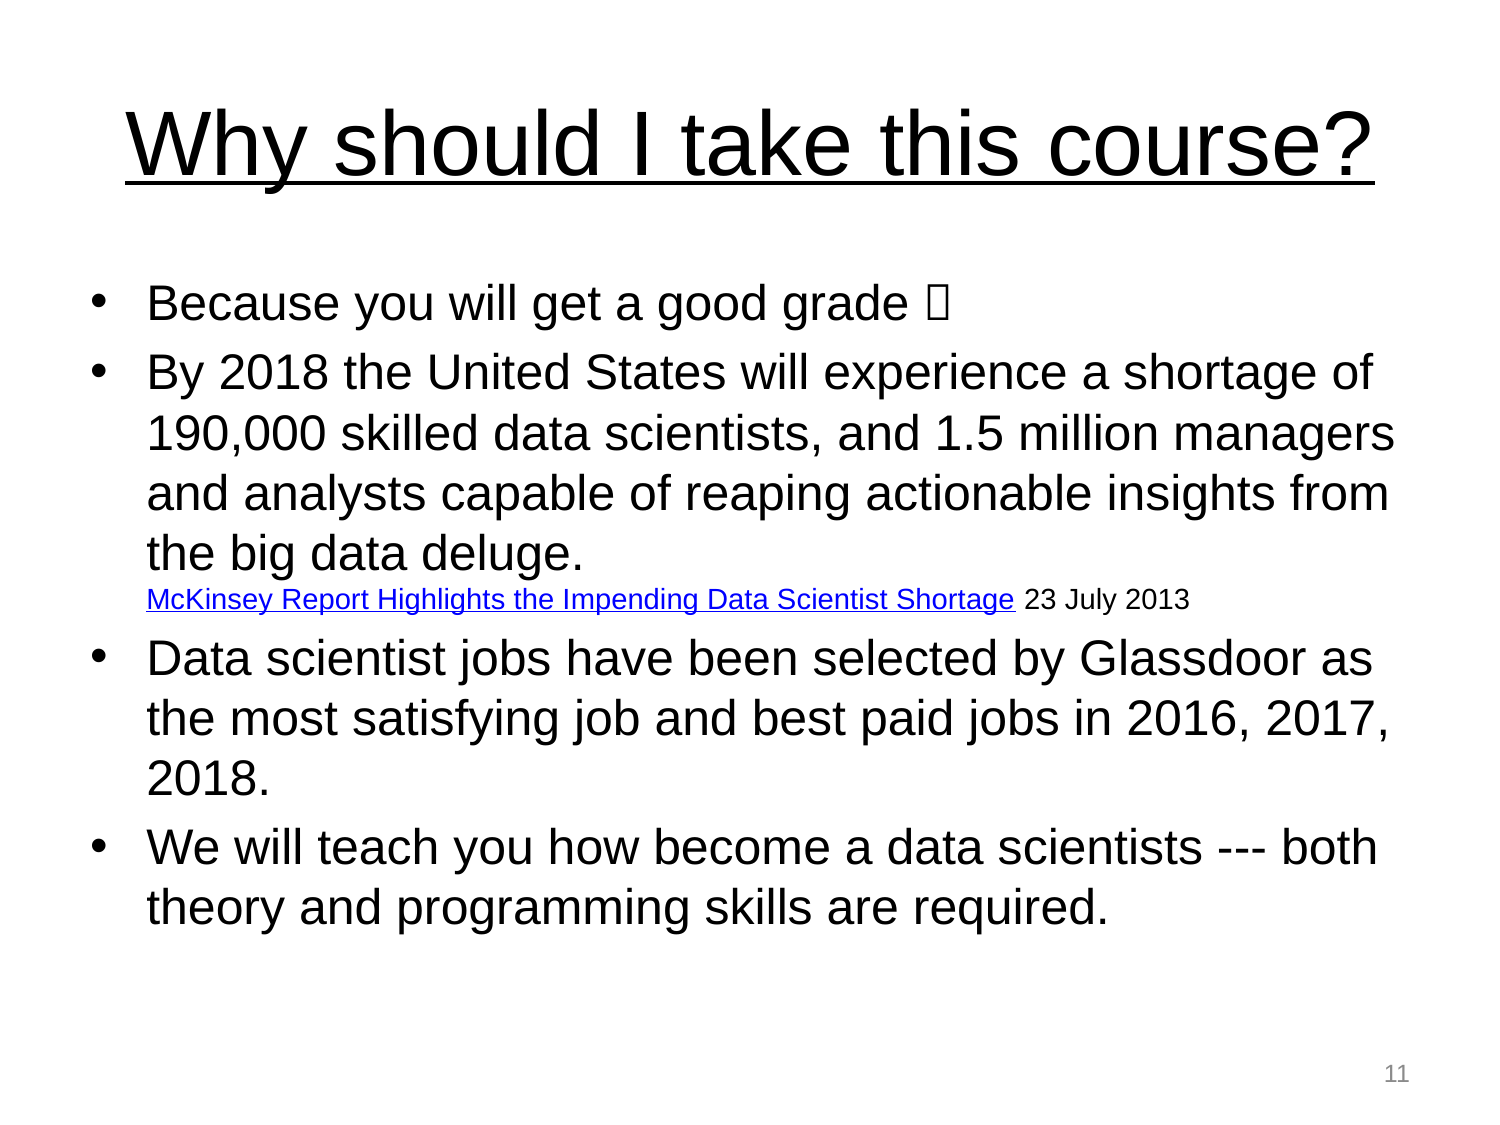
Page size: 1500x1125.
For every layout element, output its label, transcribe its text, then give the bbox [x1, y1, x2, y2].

title Why should I take this course? [75, 45, 1425, 233]
slide_number 11 [1074, 1042, 1425, 1103]
list Because you will get a good grade  By 2018 the United States will experience a shortage of 190,000 skilled data scientists, and 1.5 million managers and analysts capable of reaping actionable insights from the big data deluge. McKinsey Report Highlights the Impending Data Scientist Shortage 23 July 2013 Data scientist jobs have been selected by Glassdoor as the most satisfying job and best paid jobs in 2016, 2017, 2018. We will teach you how become a data scientists --- both theory and programming skills are required. [75, 262, 1425, 1005]
